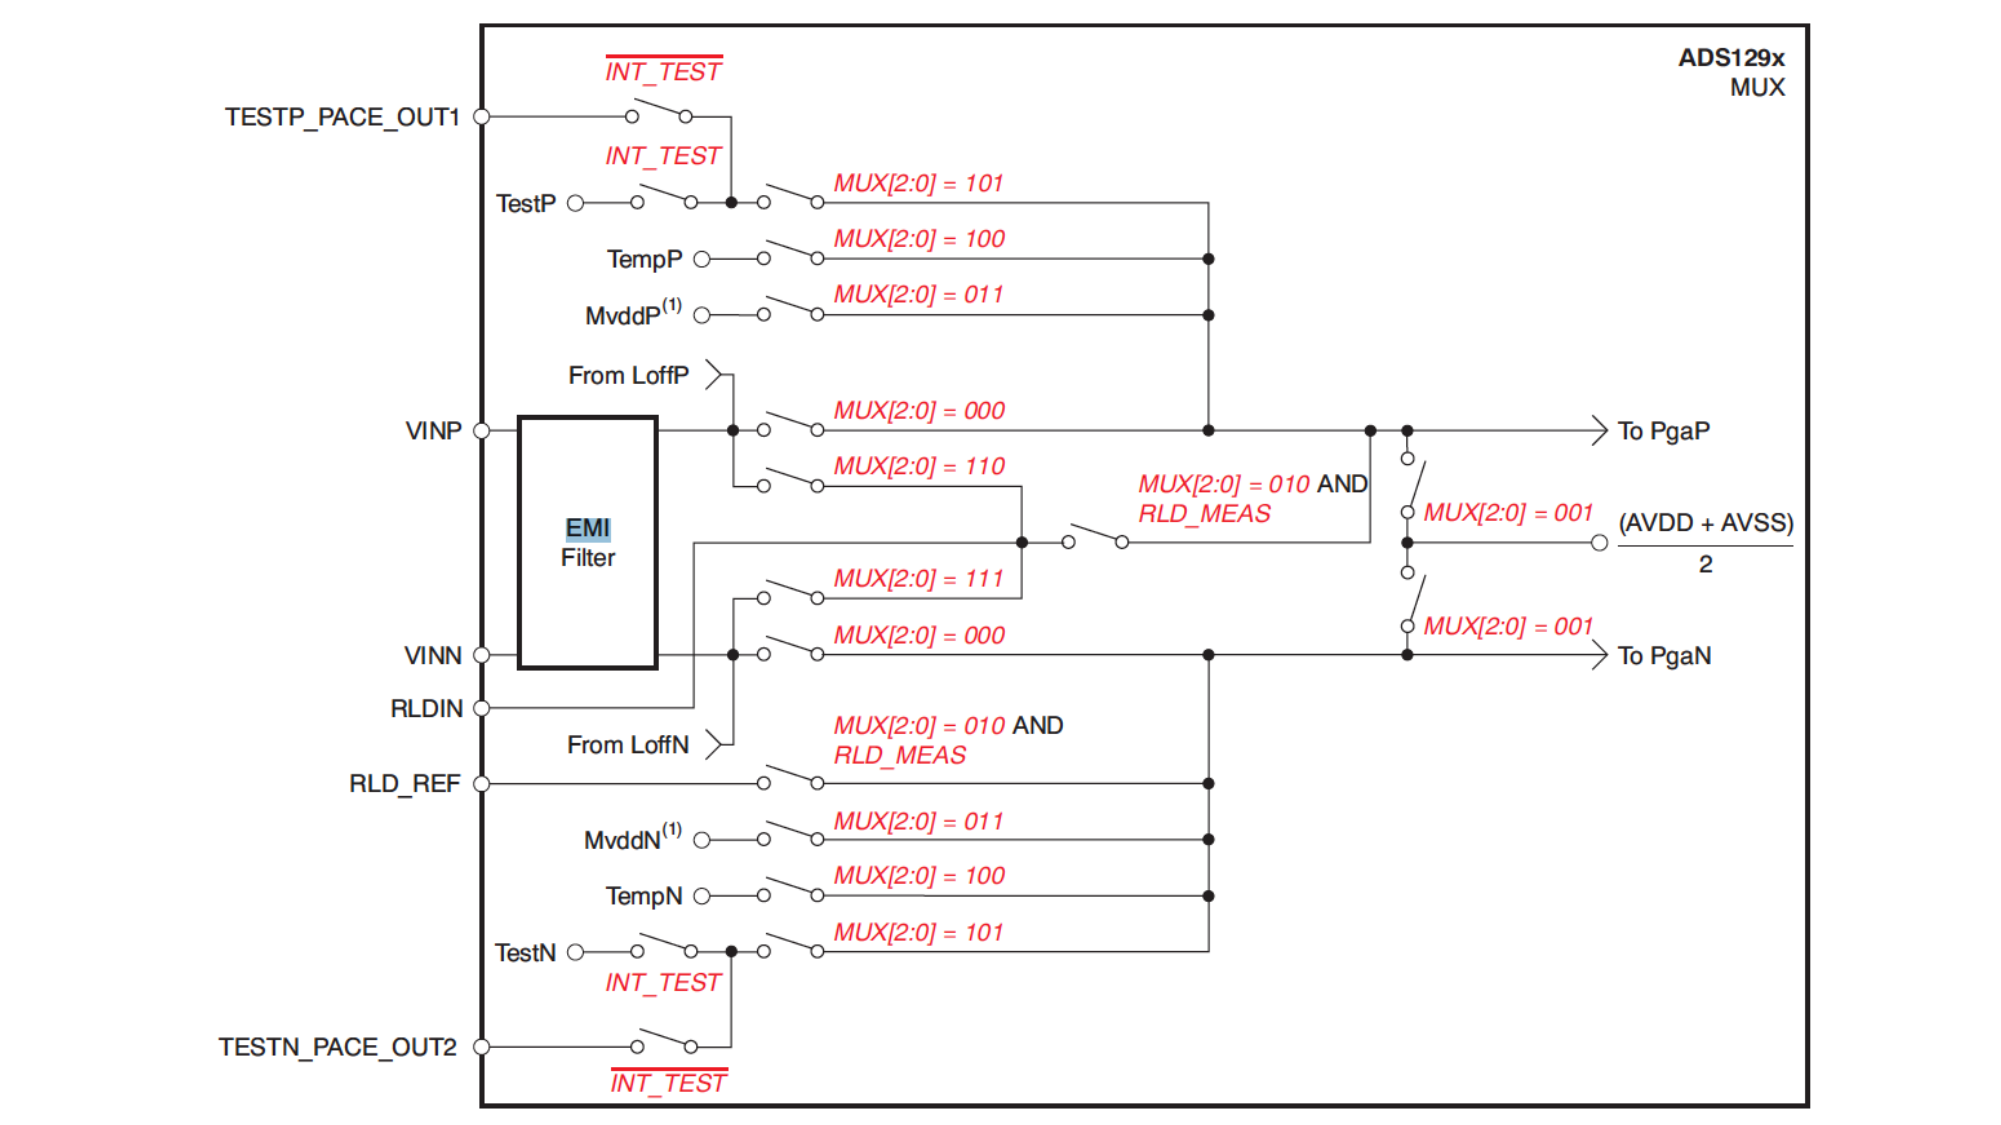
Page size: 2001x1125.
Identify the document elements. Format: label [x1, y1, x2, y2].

picture [171, 0, 1822, 1119]
